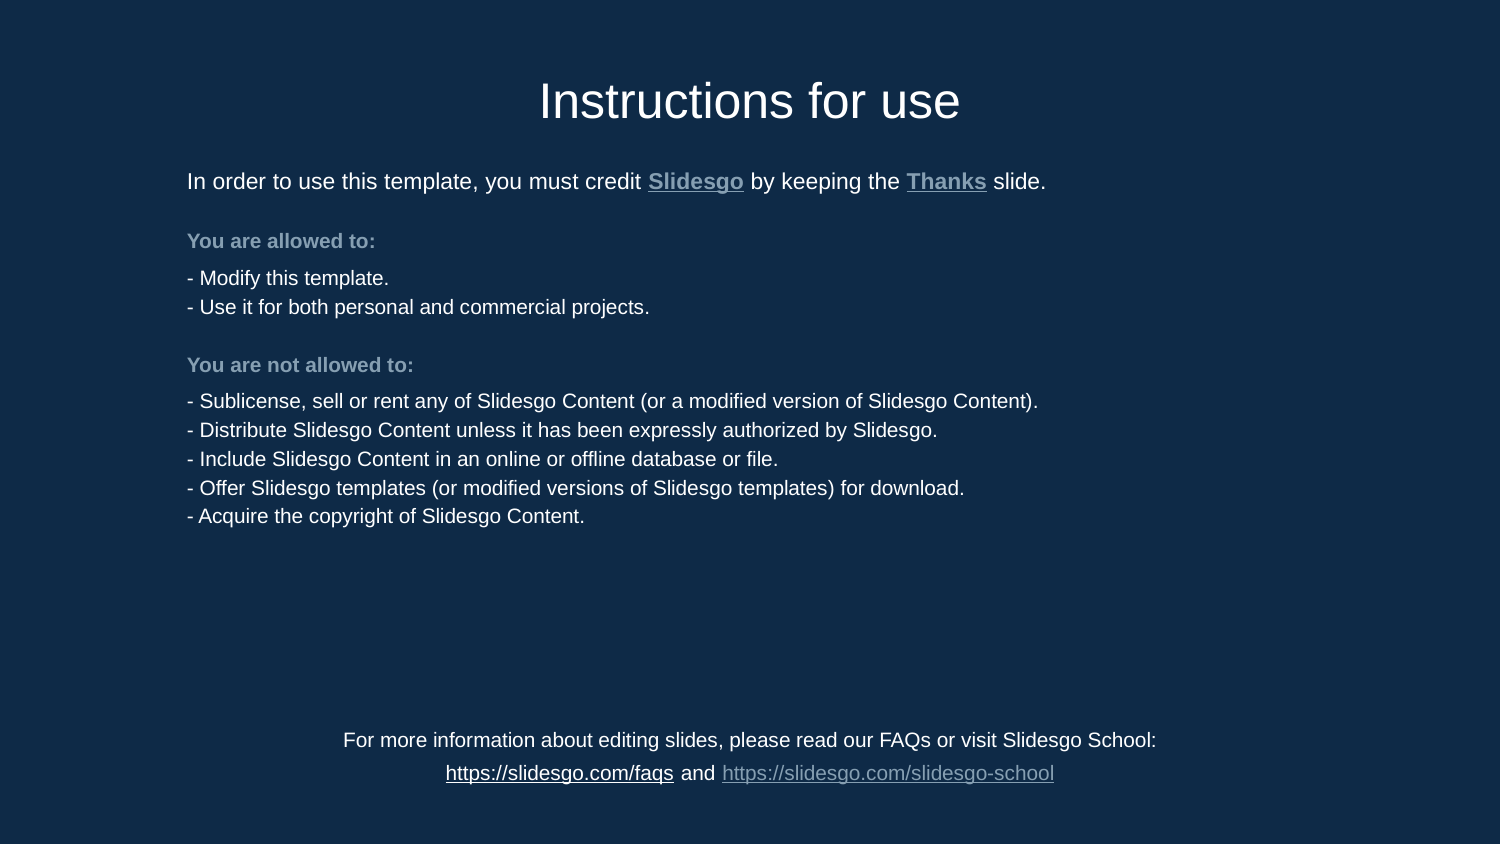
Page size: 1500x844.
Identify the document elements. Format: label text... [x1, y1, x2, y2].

text_box In order to use this template, you must credit Slidesgo by keeping the Thanks slide. You are allowed to: - Modify this template. - Use it for both personal and commercial projects. You are not allowed to: - Sublicense, sell or rent any of Slidesgo Content (or a modified version of Slidesgo Content). - Distribute Slidesgo Content unless it has been expressly authorized by Slidesgo. - Include Slidesgo Content in an online or offline database or file. - Offer Slidesgo templates (or modified versions of Slidesgo templates) for download. - Acquire the copyright of Slidesgo Content. [171, 148, 1328, 589]
text_box For more information about editing slides, please read our FAQs or visit Slidesgo School: https://slidesgo.com/faqs and https://slidesgo.com/slidesgo-school [171, 707, 1328, 780]
title Instructions for use [171, 53, 1328, 133]
